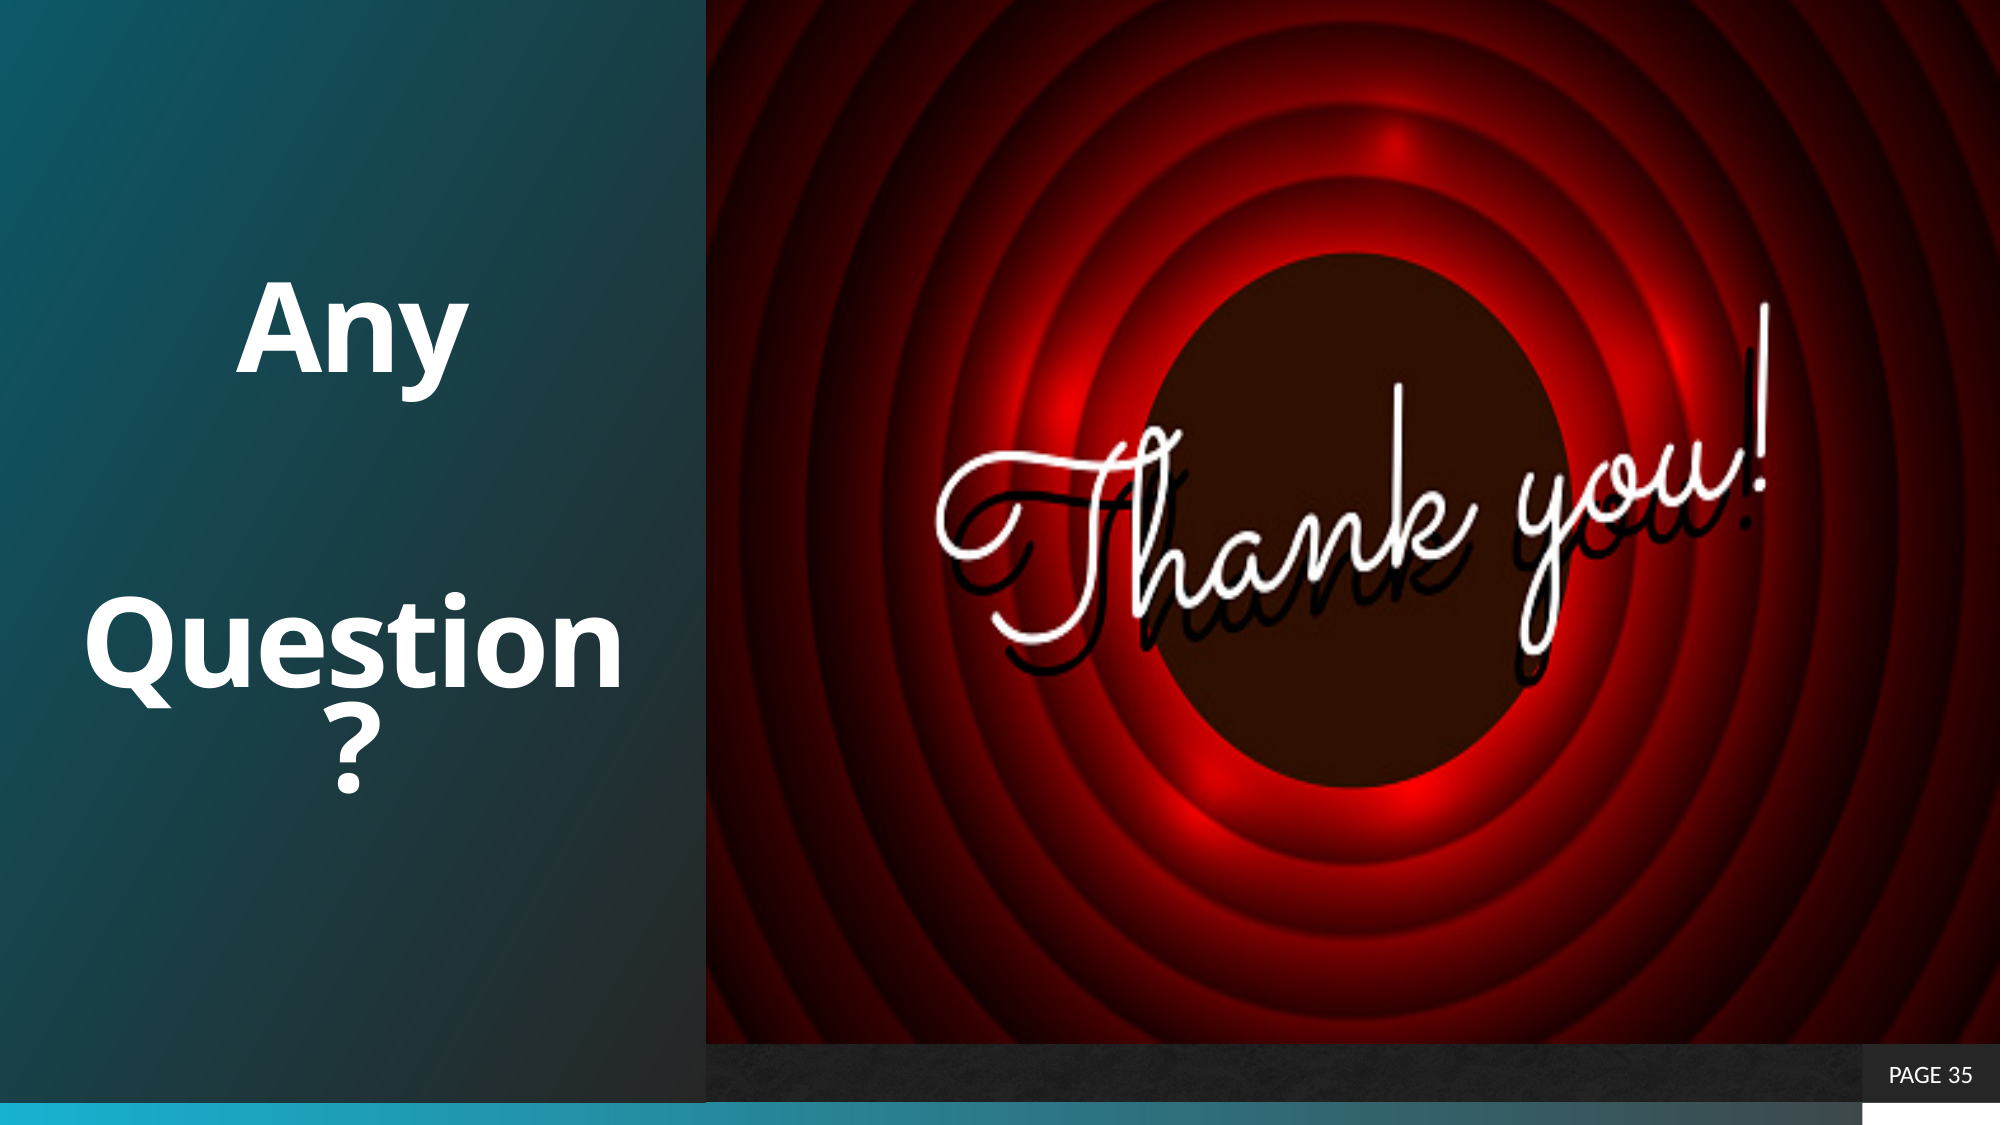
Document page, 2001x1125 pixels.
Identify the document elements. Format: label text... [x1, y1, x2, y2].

slide_number PAGE 35 [1862, 1044, 2000, 1103]
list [706, 0, 2000, 1044]
title Any Question? [0, 0, 707, 1103]
picture [707, 1044, 1862, 1103]
